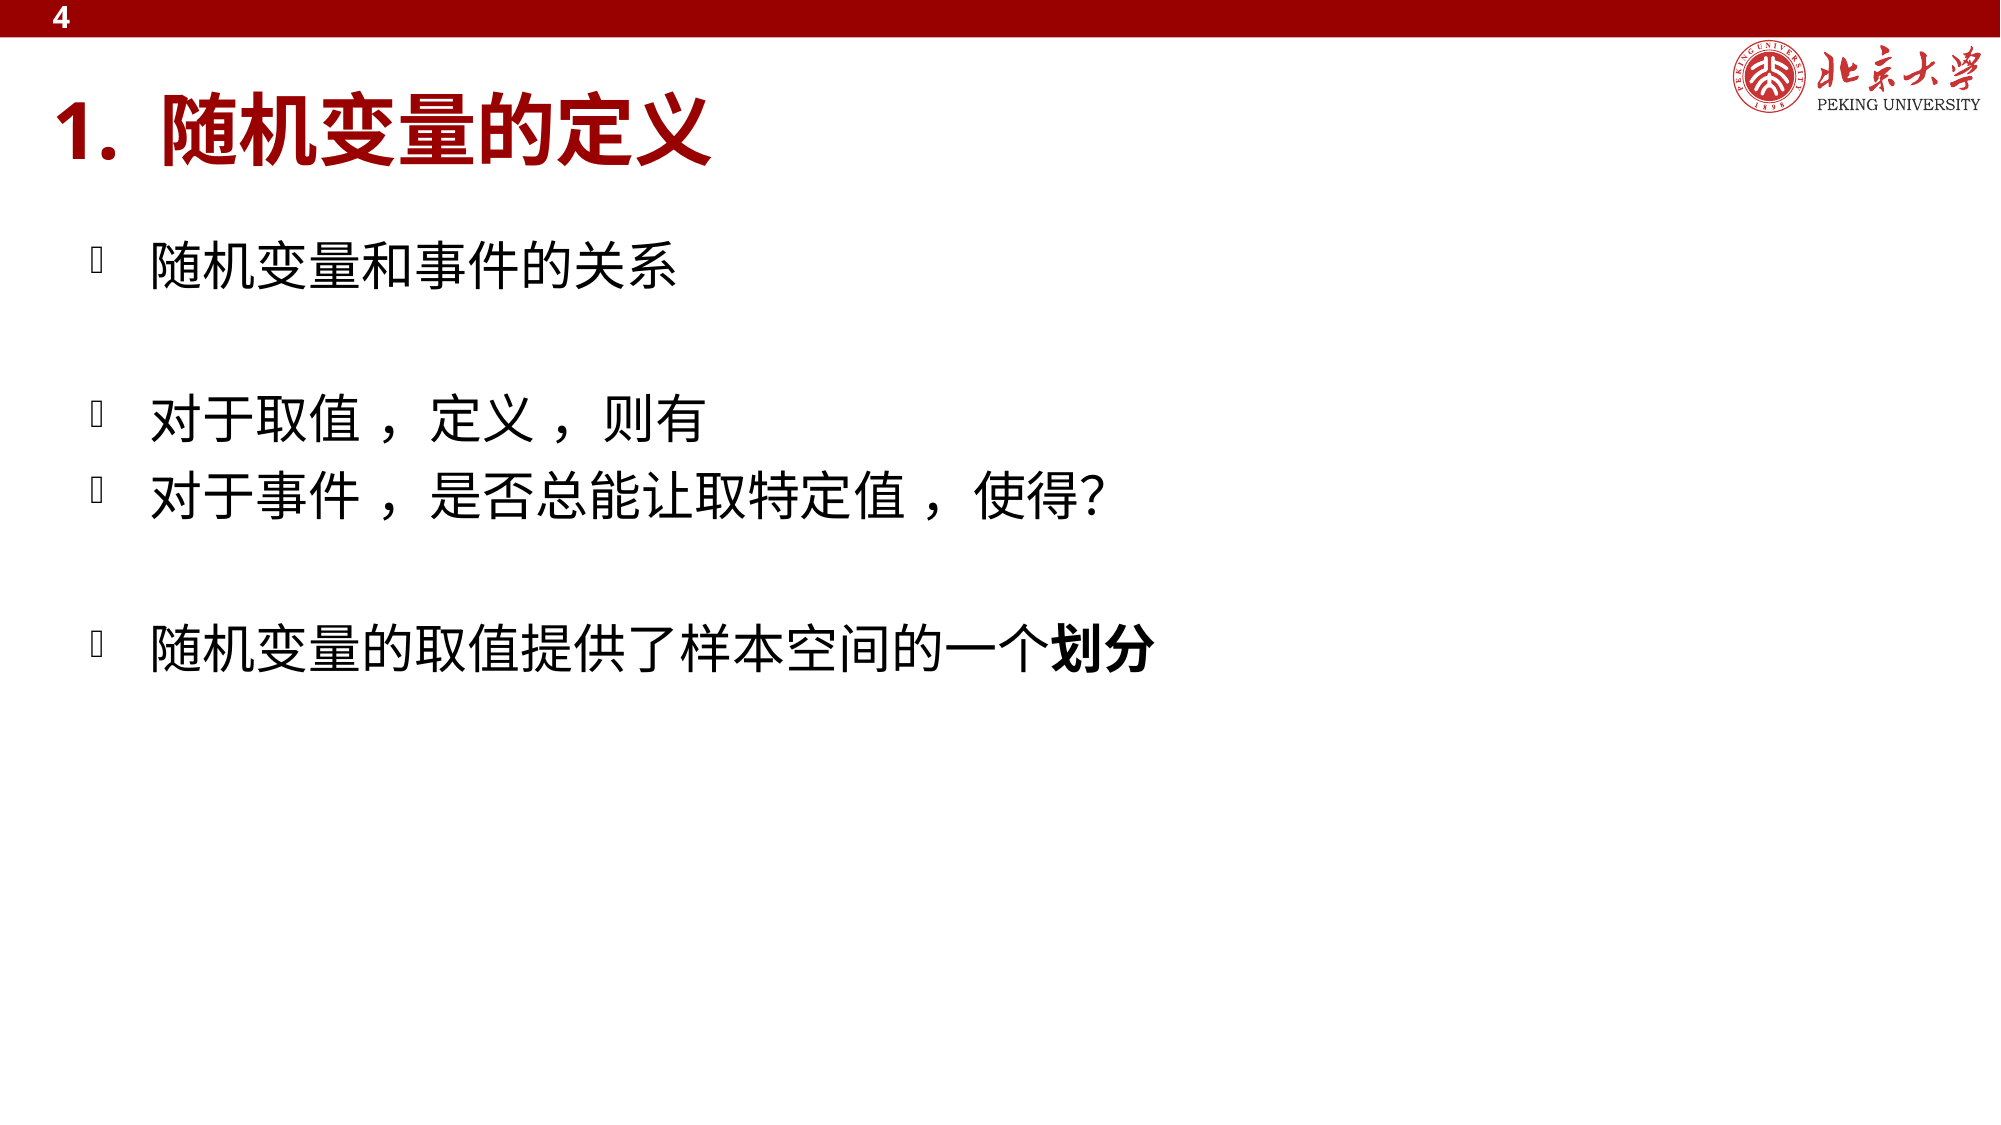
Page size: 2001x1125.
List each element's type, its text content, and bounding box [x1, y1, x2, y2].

slide_number 4 [37, 5, 225, 34]
title 1. 随机变量的定义 [37, 62, 1951, 194]
